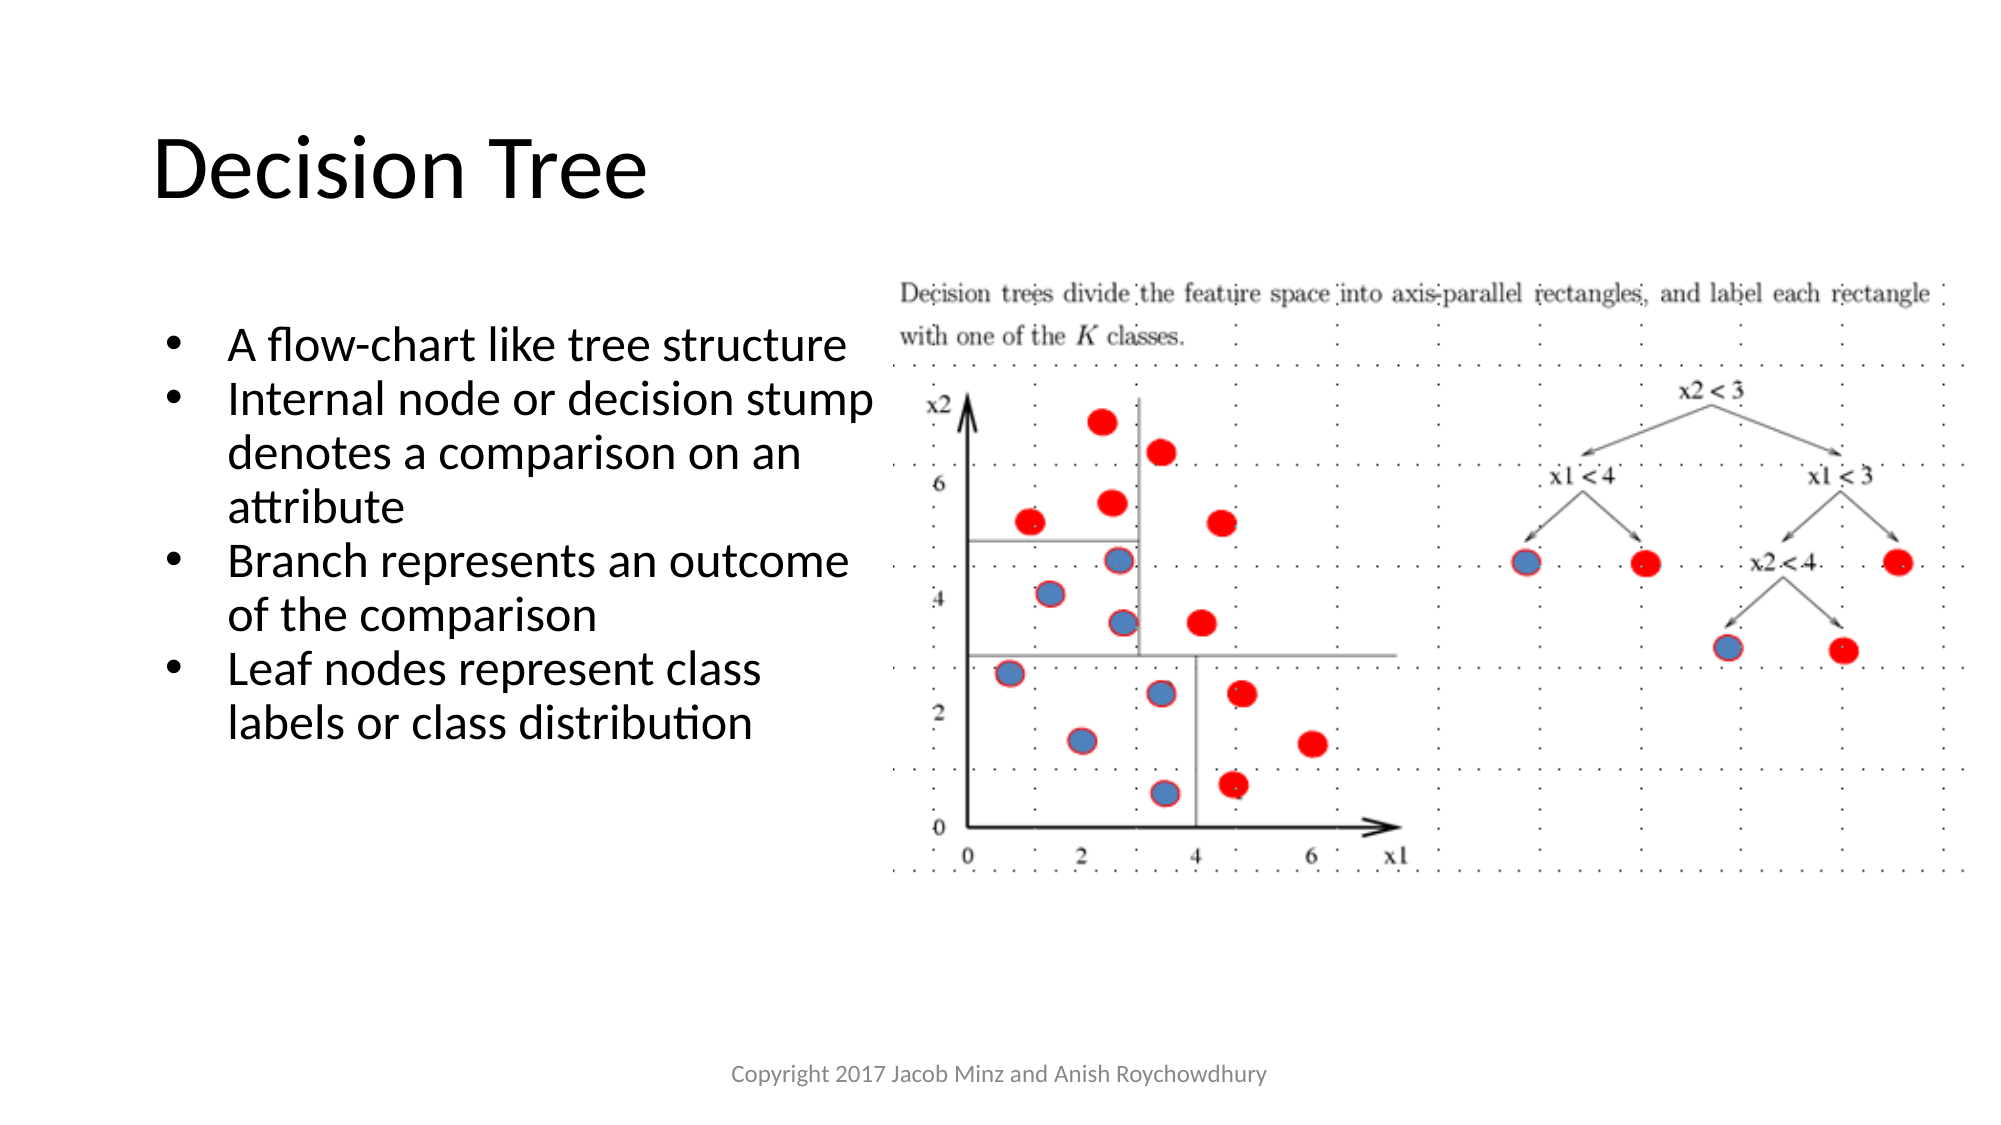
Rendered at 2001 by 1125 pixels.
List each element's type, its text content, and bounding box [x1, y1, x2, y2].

footer Copyright 2017 Jacob Minz and Anish Roychowdhury [662, 1042, 1338, 1103]
list A flow-chart like tree structure Internal node or decision stump denotes a comparison on an attribute Branch represents an outcome of the comparison Leaf nodes represent class labels or class distribution [137, 303, 894, 891]
title Decision Tree [137, 59, 1863, 278]
picture [893, 273, 1968, 879]
